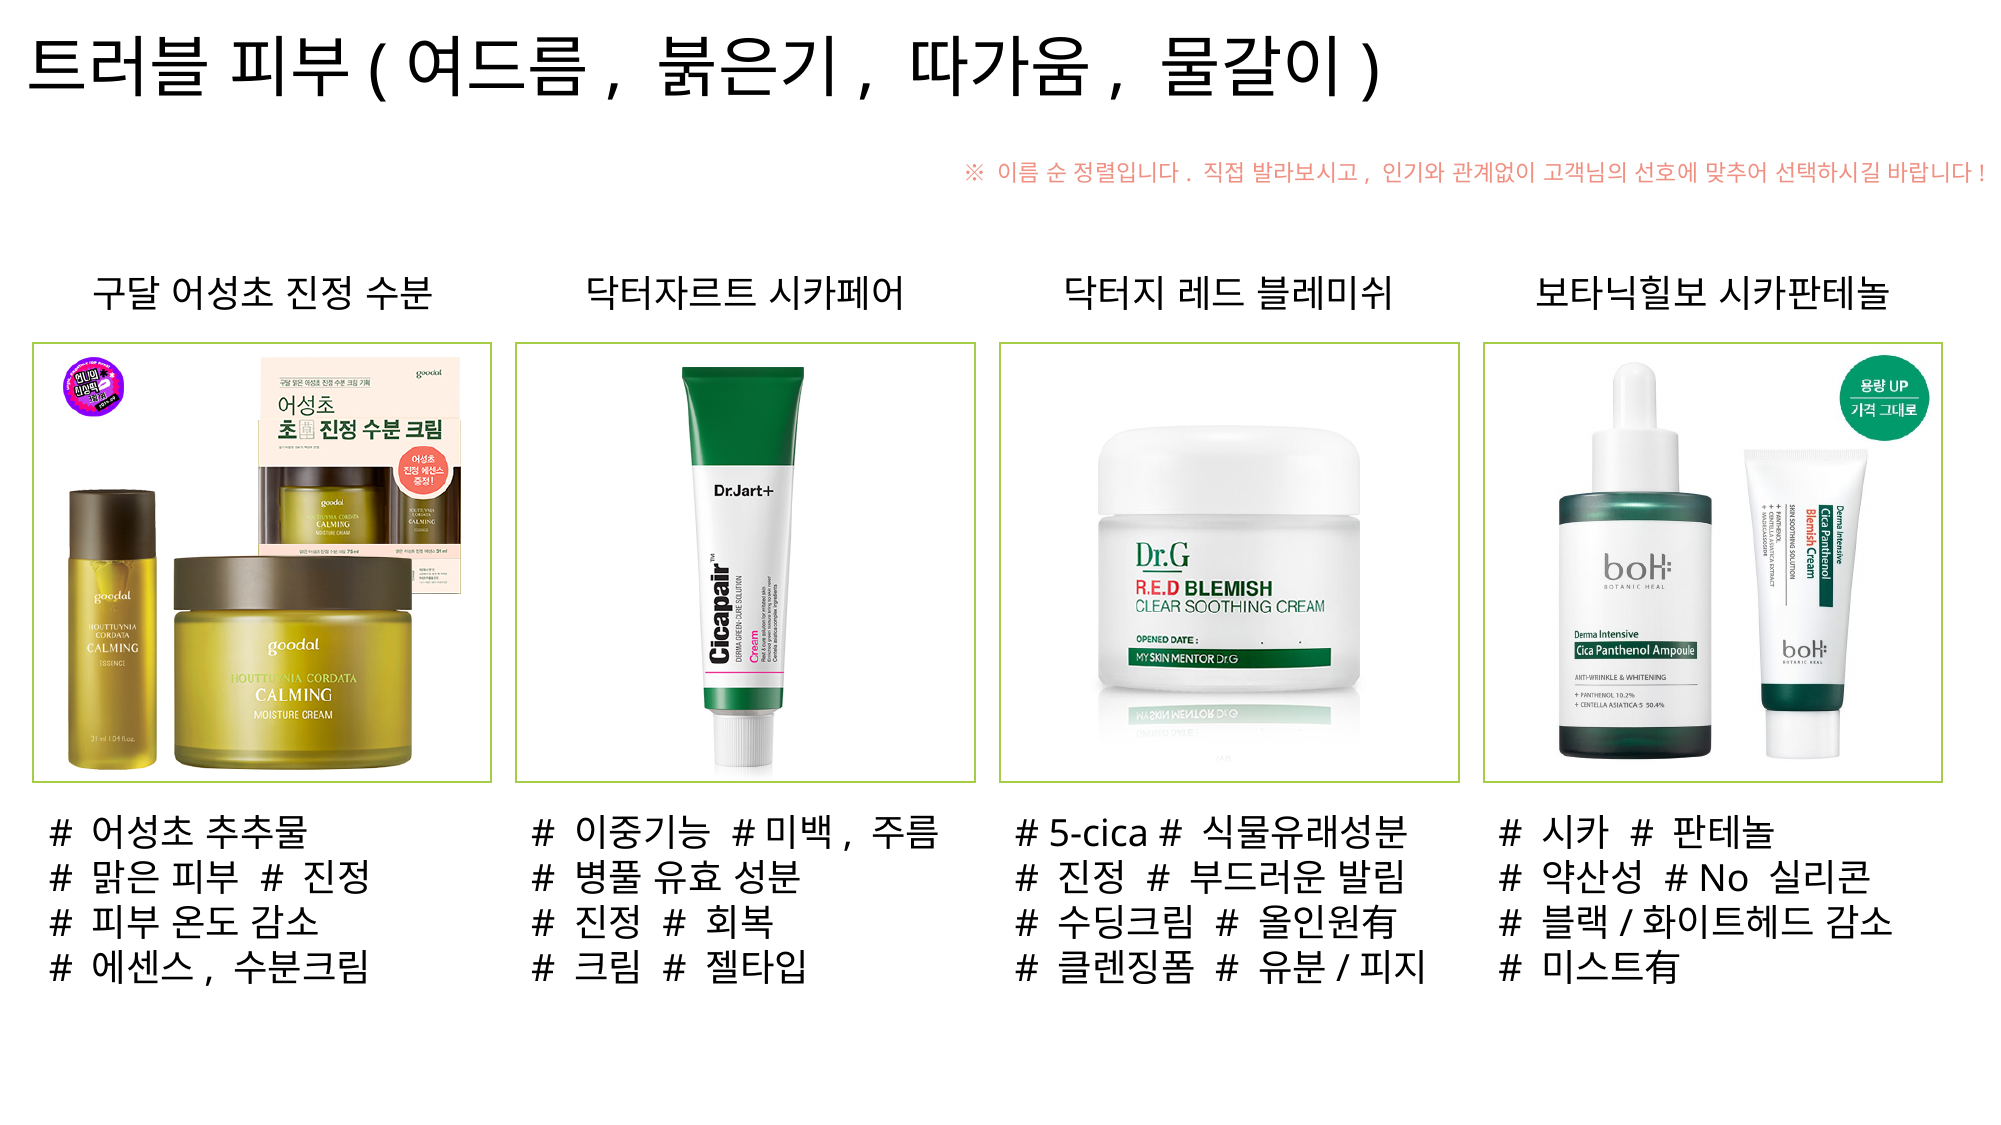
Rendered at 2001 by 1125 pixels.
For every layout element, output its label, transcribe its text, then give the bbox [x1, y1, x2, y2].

text_box [515, 342, 976, 783]
text_box 보타닉힐보 시카판테놀 [1483, 262, 1943, 323]
text_box 트러블 피부(여드름, 붉은기, 따가움, 물갈이) [11, 17, 1585, 113]
text_box # 5-cica # 식물유래성분 # 진정 # 부드러운 발림 # 수딩크림 # 올인원有 # 클렌징폼 # 유분/피지 [999, 801, 1459, 997]
text_box [1483, 342, 1943, 783]
text_box [32, 342, 492, 783]
text_box 닥터자르트 시카페어 [516, 262, 976, 323]
text_box [999, 342, 1460, 783]
text_box # 어성초 추추물 # 맑은 피부 # 진정 # 피부 온도 감소 # 에센스, 수분크림 [34, 801, 493, 997]
text_box ※ 이름 순 정렬입니다. 직접 발라보시고, 인기와 관계없이 고객님의 선호에 맞추어 선택하시길 바랍니다! [904, 150, 2000, 193]
text_box 닥터지 레드 블레미쉬 [999, 262, 1459, 323]
text_box # 시카 # 판테놀 # 약산성 # No 실리콘 # 블랙/화이트헤드 감소 # 미스트有 [1483, 801, 1943, 997]
text_box # 이중기능 #미백, 주름 # 병풀 유효 성분 # 진정 # 회복 # 크림 # 젤타입 [516, 801, 976, 997]
text_box 구달 어성초 진정 수분 [34, 262, 493, 323]
